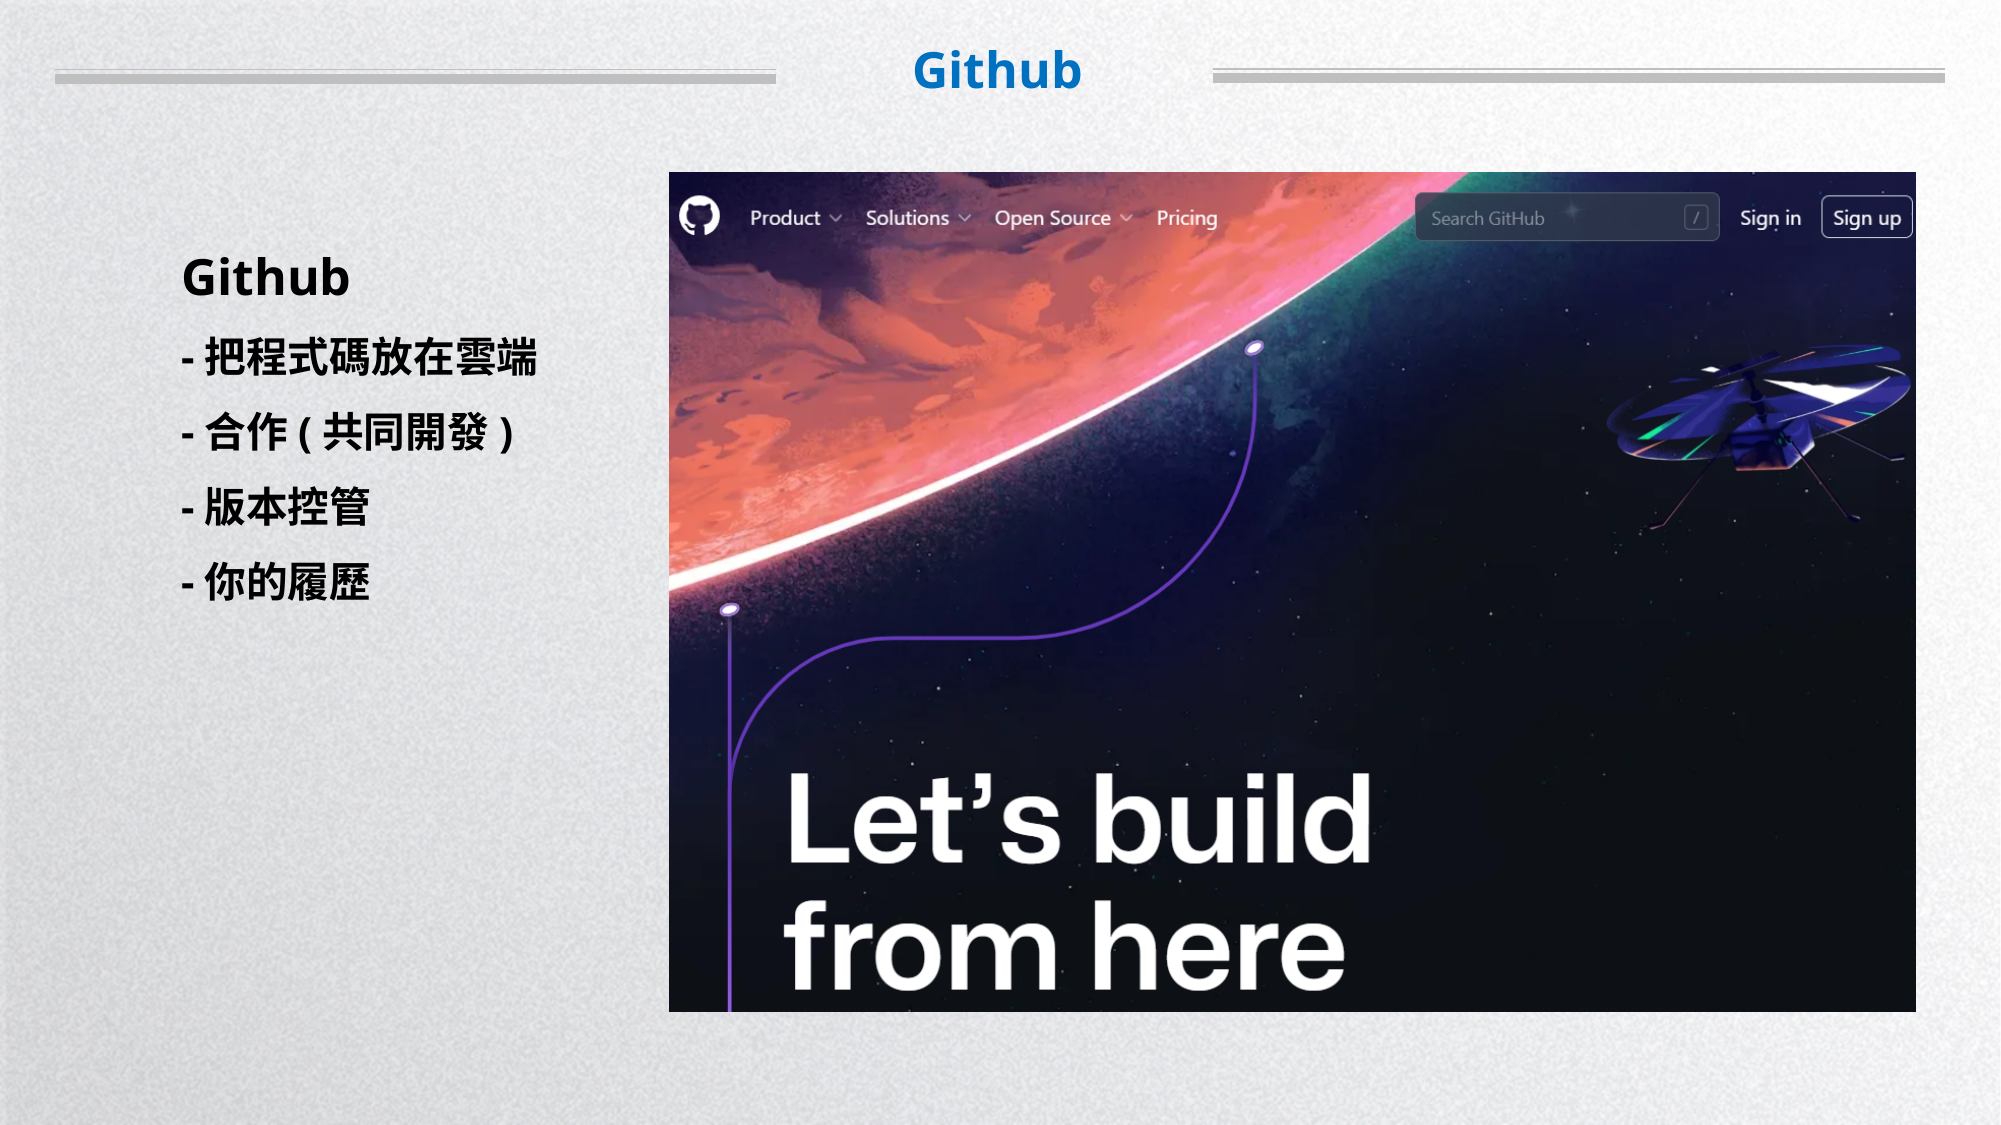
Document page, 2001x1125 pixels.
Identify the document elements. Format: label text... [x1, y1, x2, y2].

text_box Github -把程式碼放在雲端 -合作(共同開發) -版本控管 -你的履歷 [166, 208, 664, 613]
text_box Github [782, 30, 1213, 106]
picture [0, 0, 2001, 1125]
